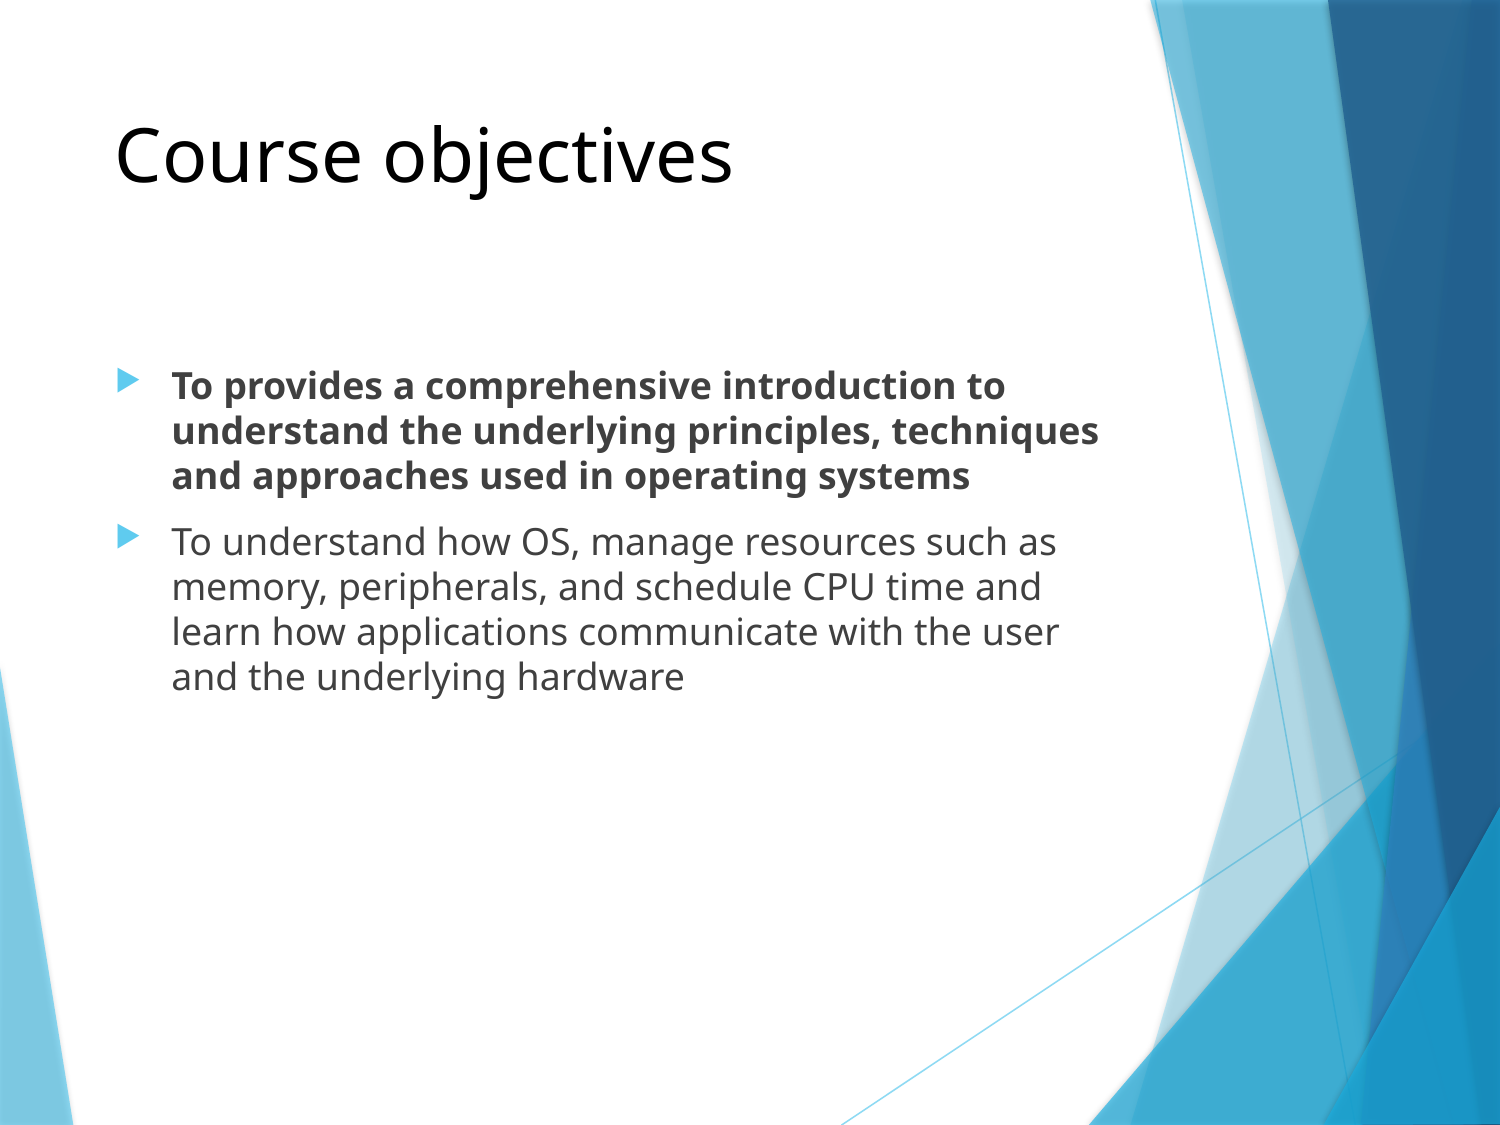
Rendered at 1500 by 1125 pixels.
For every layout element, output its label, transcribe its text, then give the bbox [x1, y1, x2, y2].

list To provides a comprehensive introduction to understand the underlying principles, techniques and approaches used in operating systems To understand how OS, manage resources such as memory, peripherals, and schedule CPU time and learn how applications communicate with the user and the underlying hardware [99, 354, 1142, 992]
title Course objectives [99, 99, 1142, 317]
